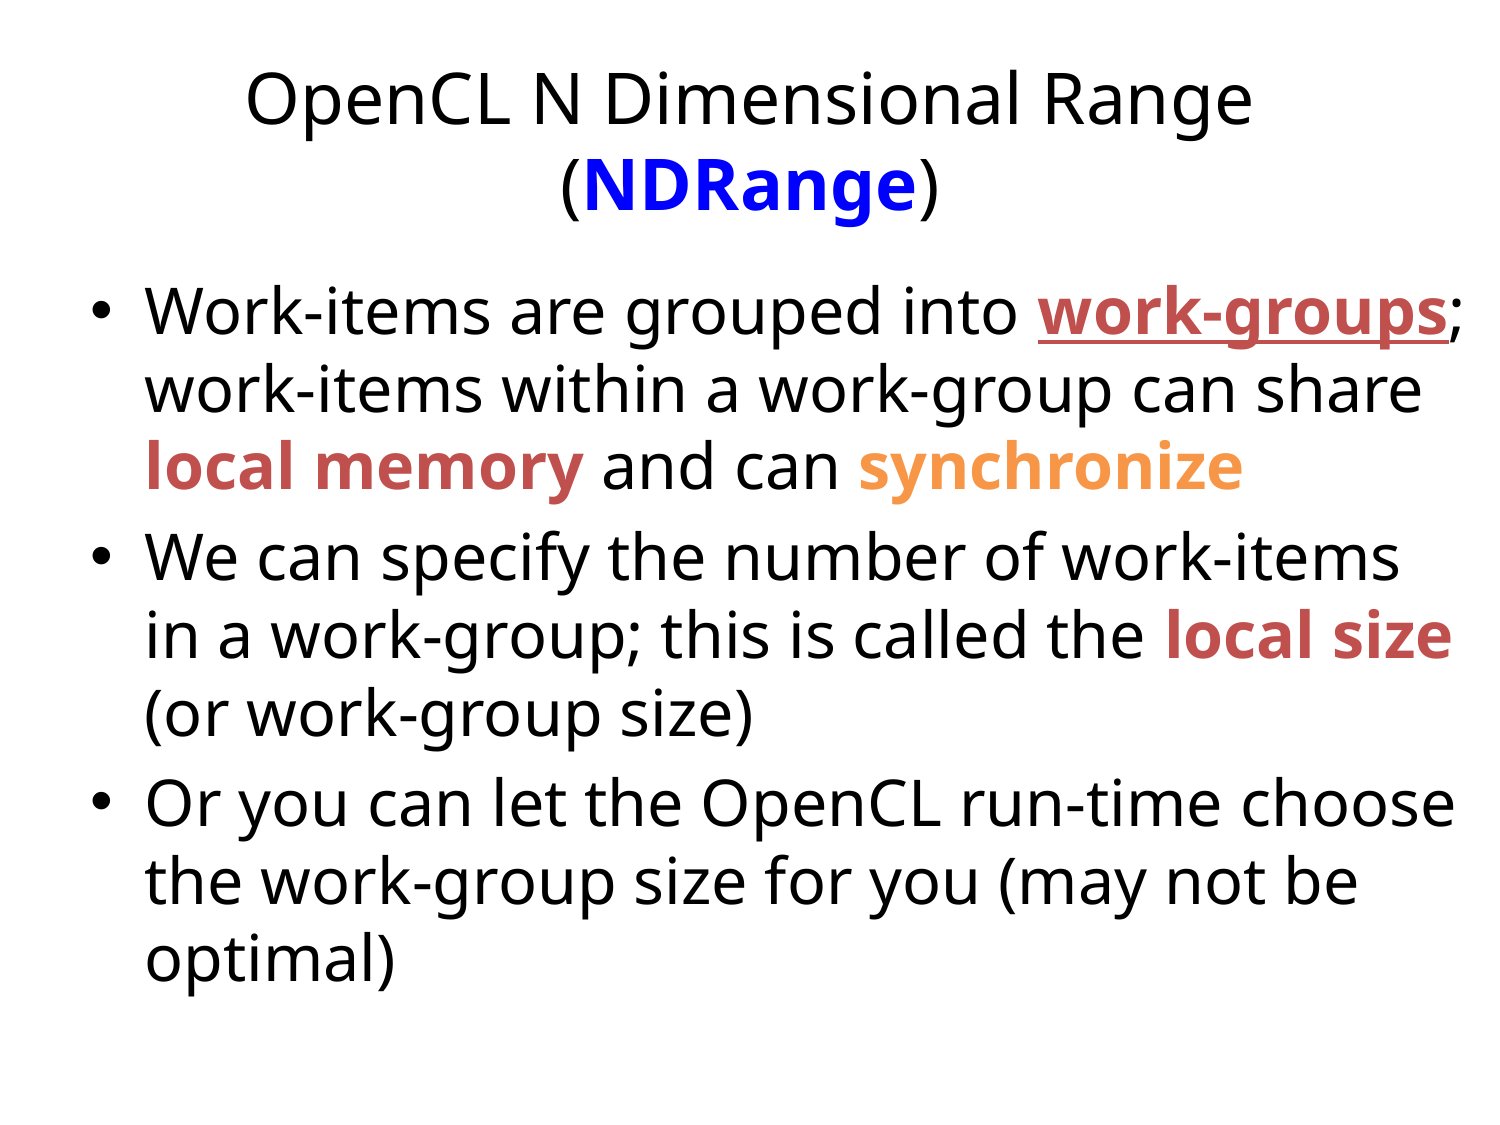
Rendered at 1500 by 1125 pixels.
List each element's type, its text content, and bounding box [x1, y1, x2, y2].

title OpenCL N Dimensional Range (NDRange) [75, 45, 1425, 233]
list Work-items are grouped into work-groups; work-items within a work-group can share local memory and can synchronize We can specify the number of work-items in a work-group; this is called the local size (or work-group size) Or you can let the OpenCL run-time choose the work-group size for you (may not be optimal) [75, 262, 1483, 1059]
